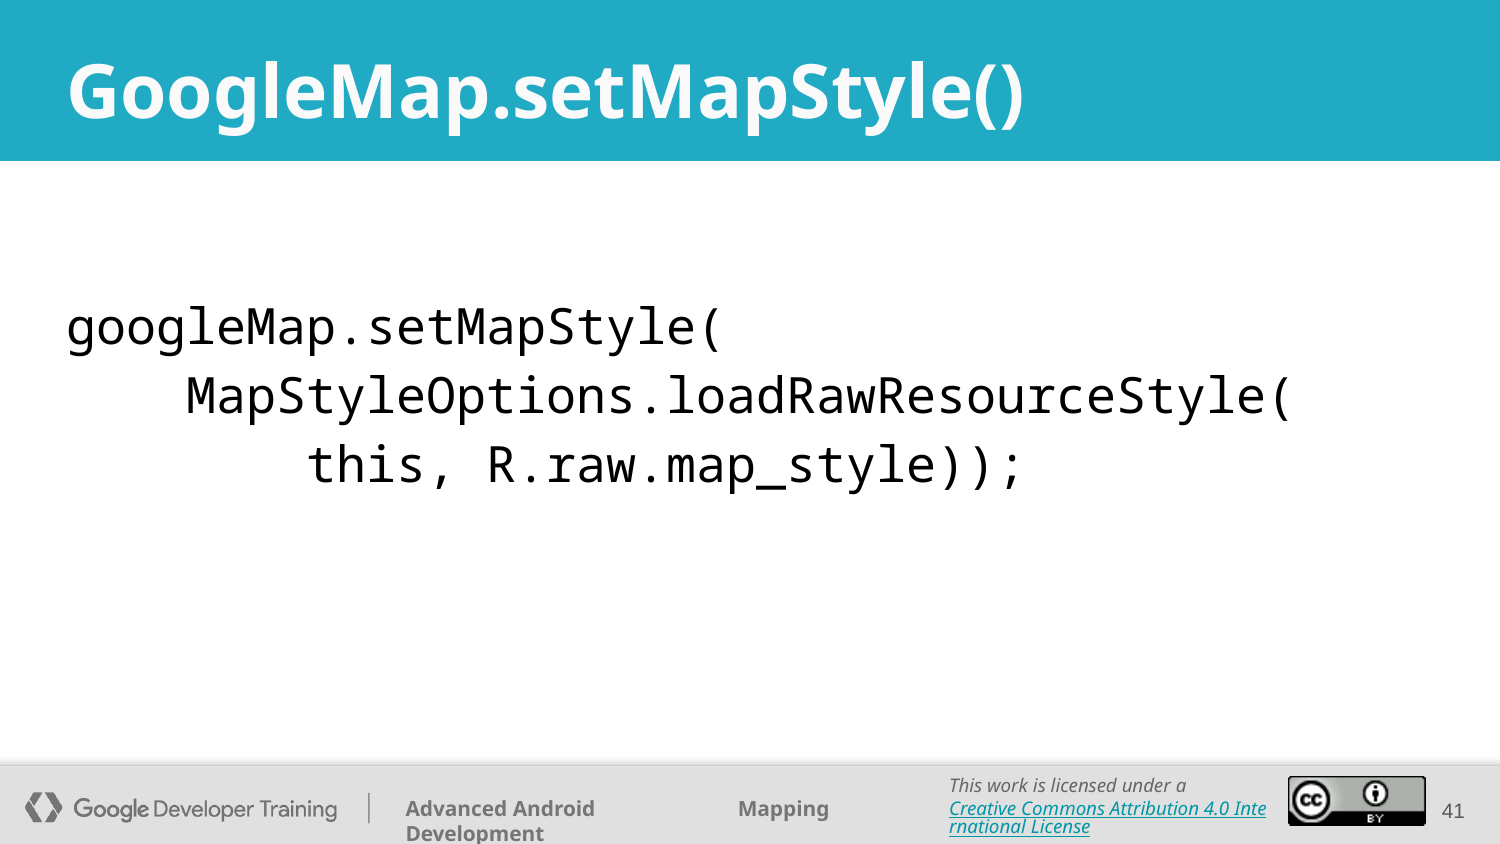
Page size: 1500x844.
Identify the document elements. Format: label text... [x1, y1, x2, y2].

slide_number 41 [1389, 777, 1480, 842]
picture [0, 161, 1500, 844]
title GoogleMap.setMapStyle() [51, 28, 1449, 122]
list googleMap.setMapStyle( MapStyleOptions.loadRawResourceStyle( this, R.raw.map_style)); [51, 270, 1449, 737]
